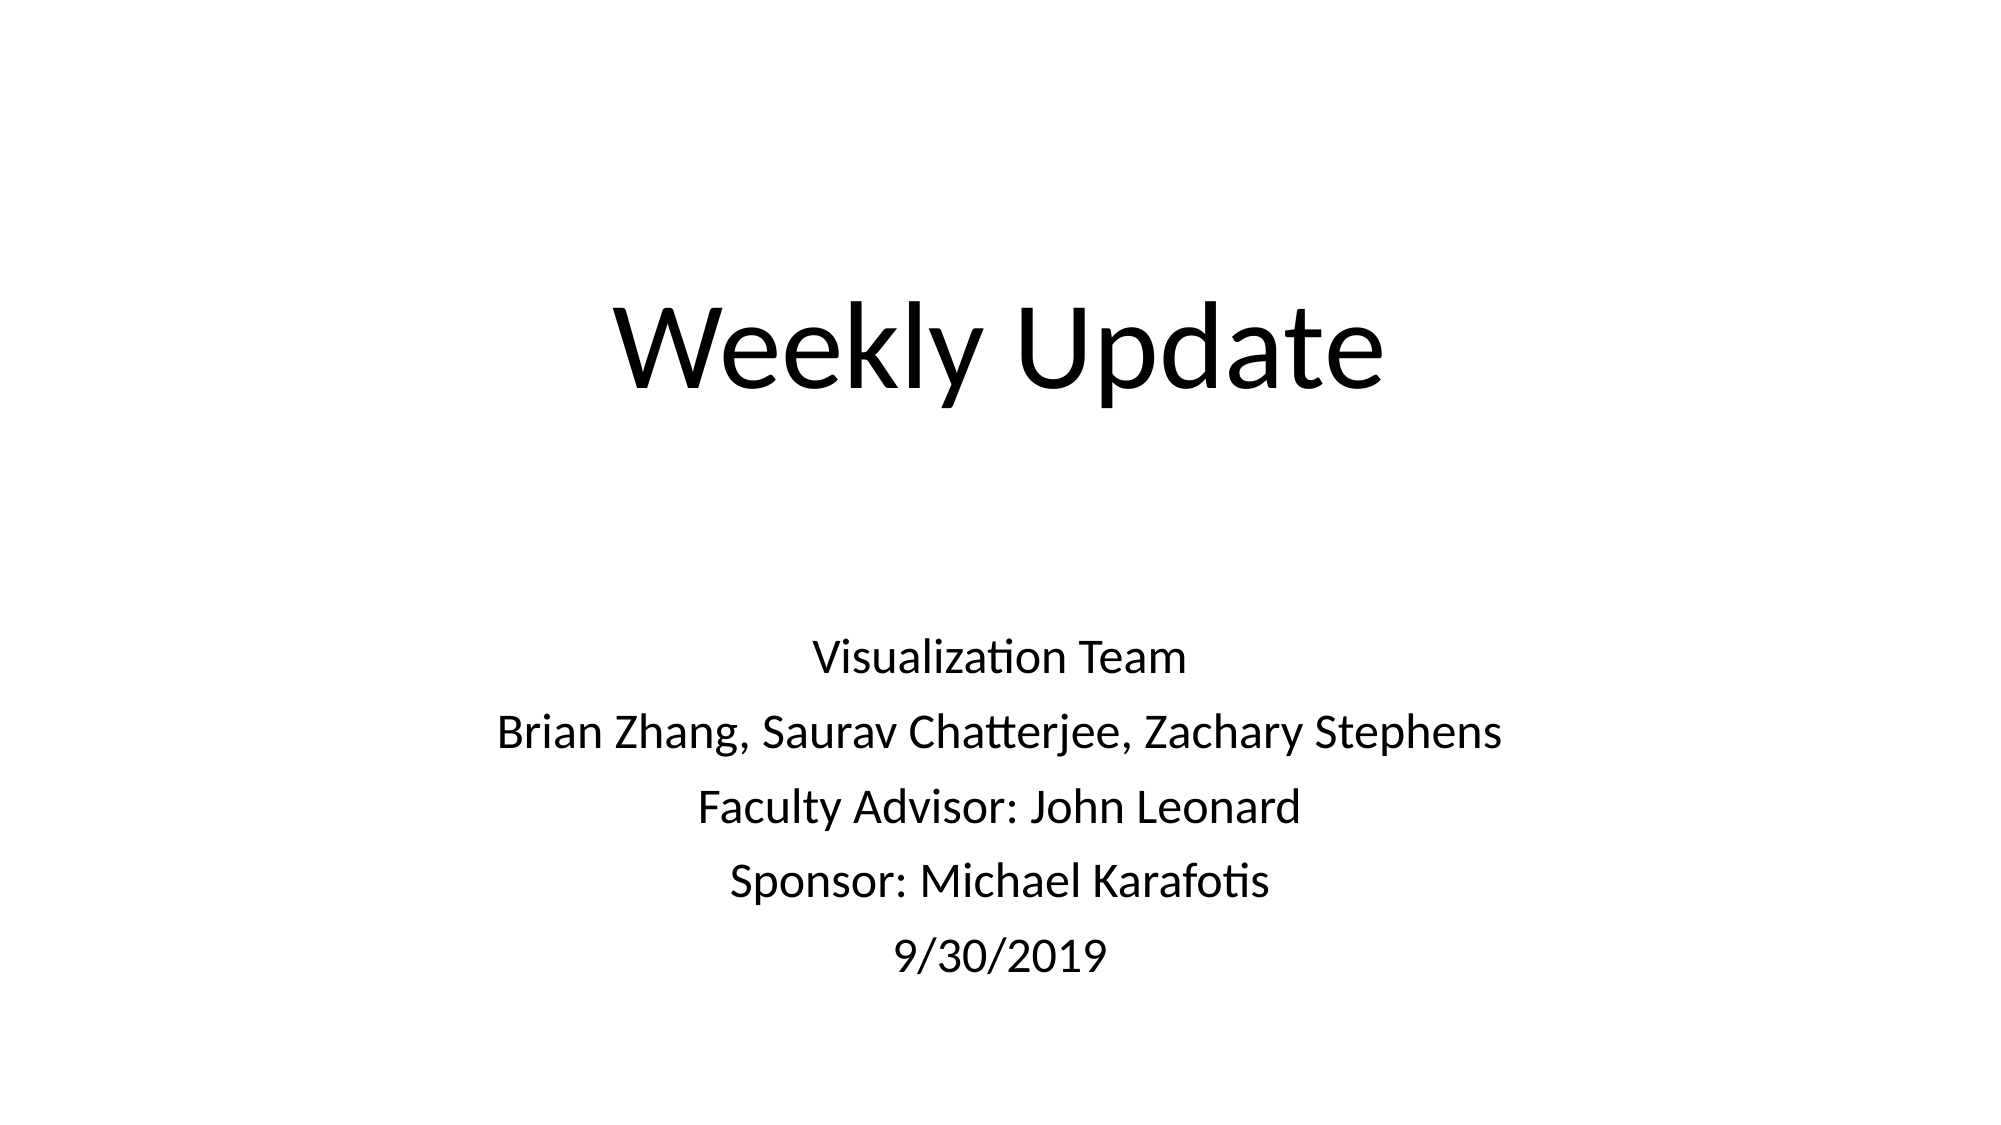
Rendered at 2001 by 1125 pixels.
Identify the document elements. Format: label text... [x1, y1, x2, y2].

subtitle Visualization Team Brian Zhang, Saurav Chatterjee, Zachary Stephens Faculty Advisor: John Leonard Sponsor: Michael Karafotis 9/30/2019 [249, 622, 1750, 1028]
title Weekly Update [249, 31, 1750, 424]
